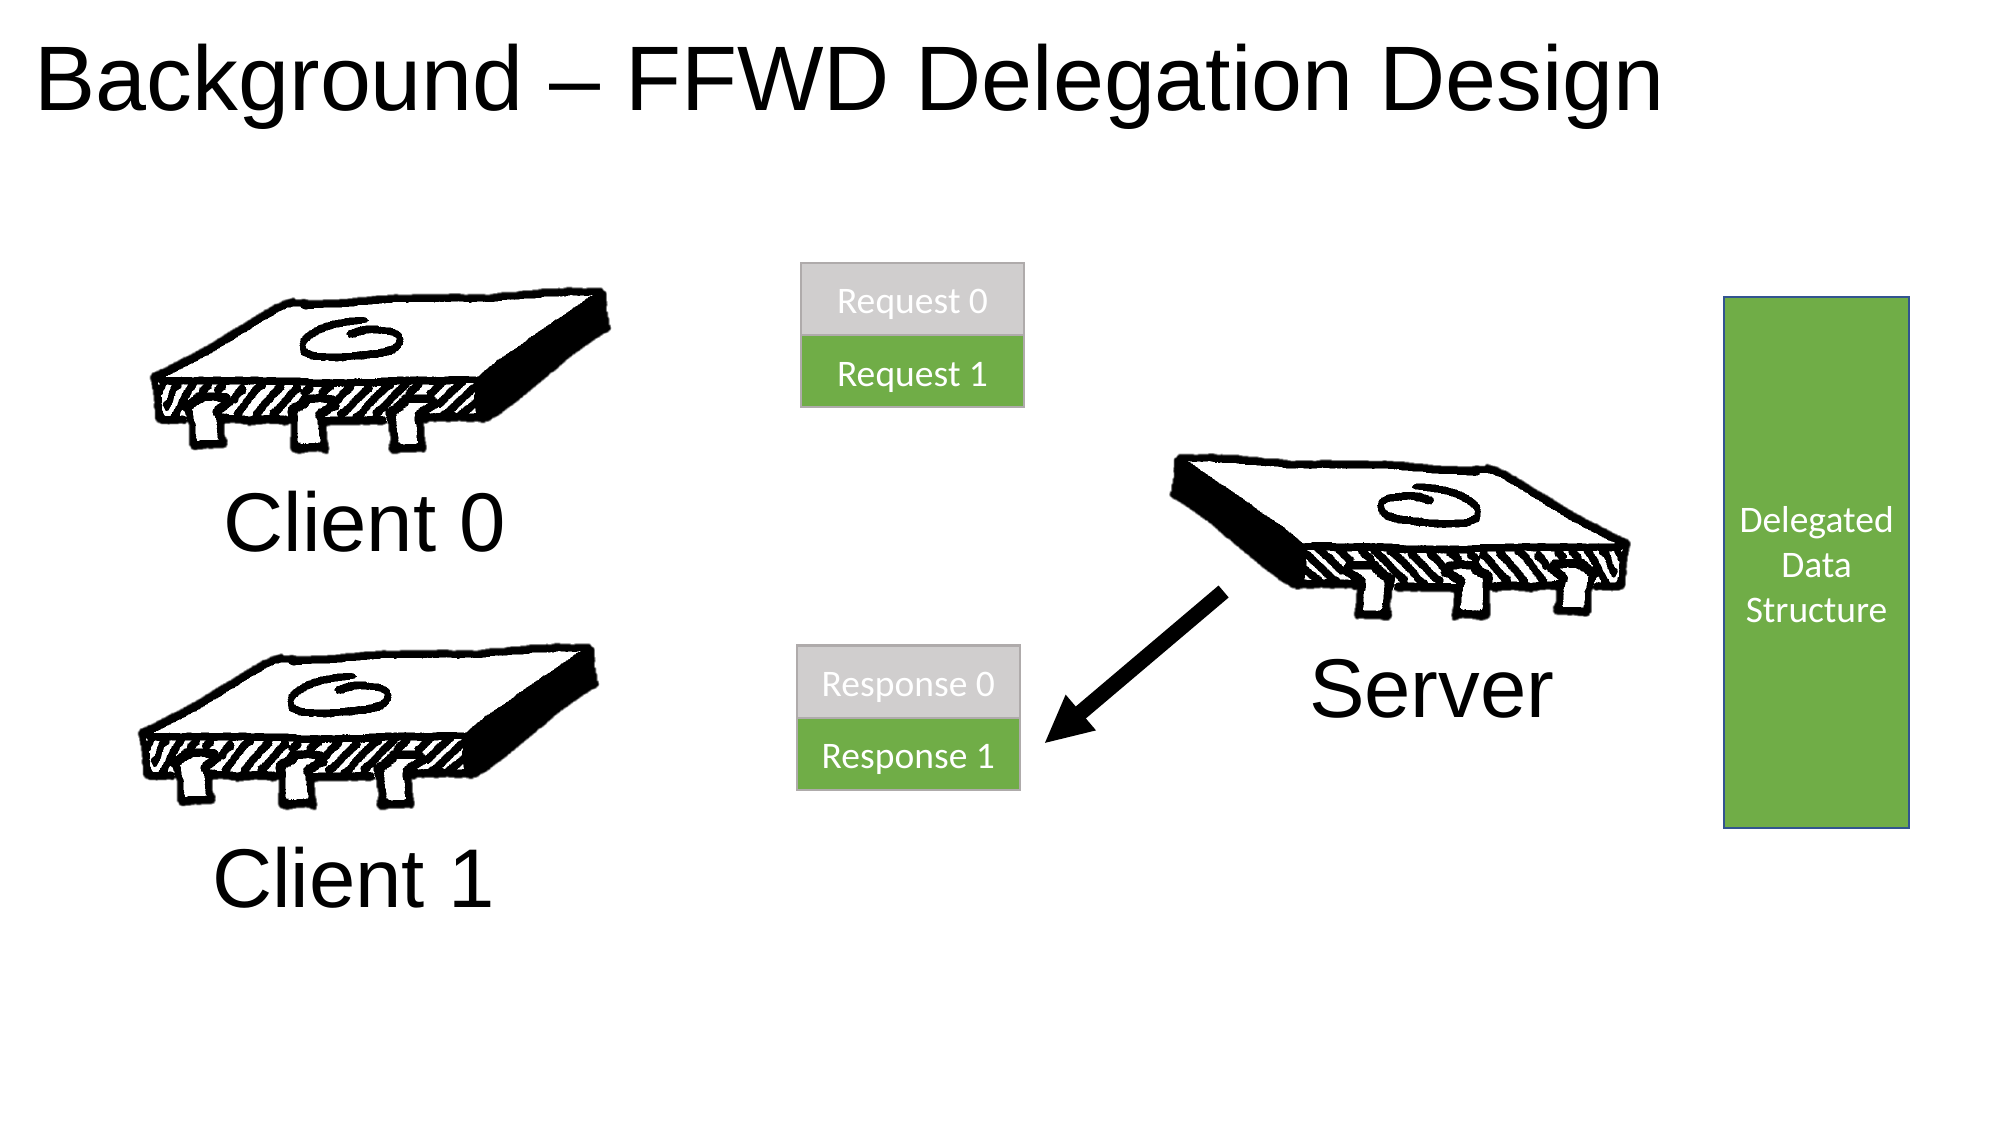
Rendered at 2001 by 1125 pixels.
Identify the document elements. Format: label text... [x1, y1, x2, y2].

text_box Request 1 [800, 334, 1025, 408]
text_box Response 0 [796, 644, 1021, 717]
text_box Delegated Data Structure [1723, 296, 1910, 829]
text_box Request 0 [800, 262, 1025, 334]
title Background – FFWD Delegation Design [19, 23, 1745, 241]
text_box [1064, 276, 1725, 772]
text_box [1044, 591, 1224, 743]
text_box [55, 109, 716, 605]
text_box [43, 465, 704, 961]
text_box Response 1 [796, 717, 1021, 791]
